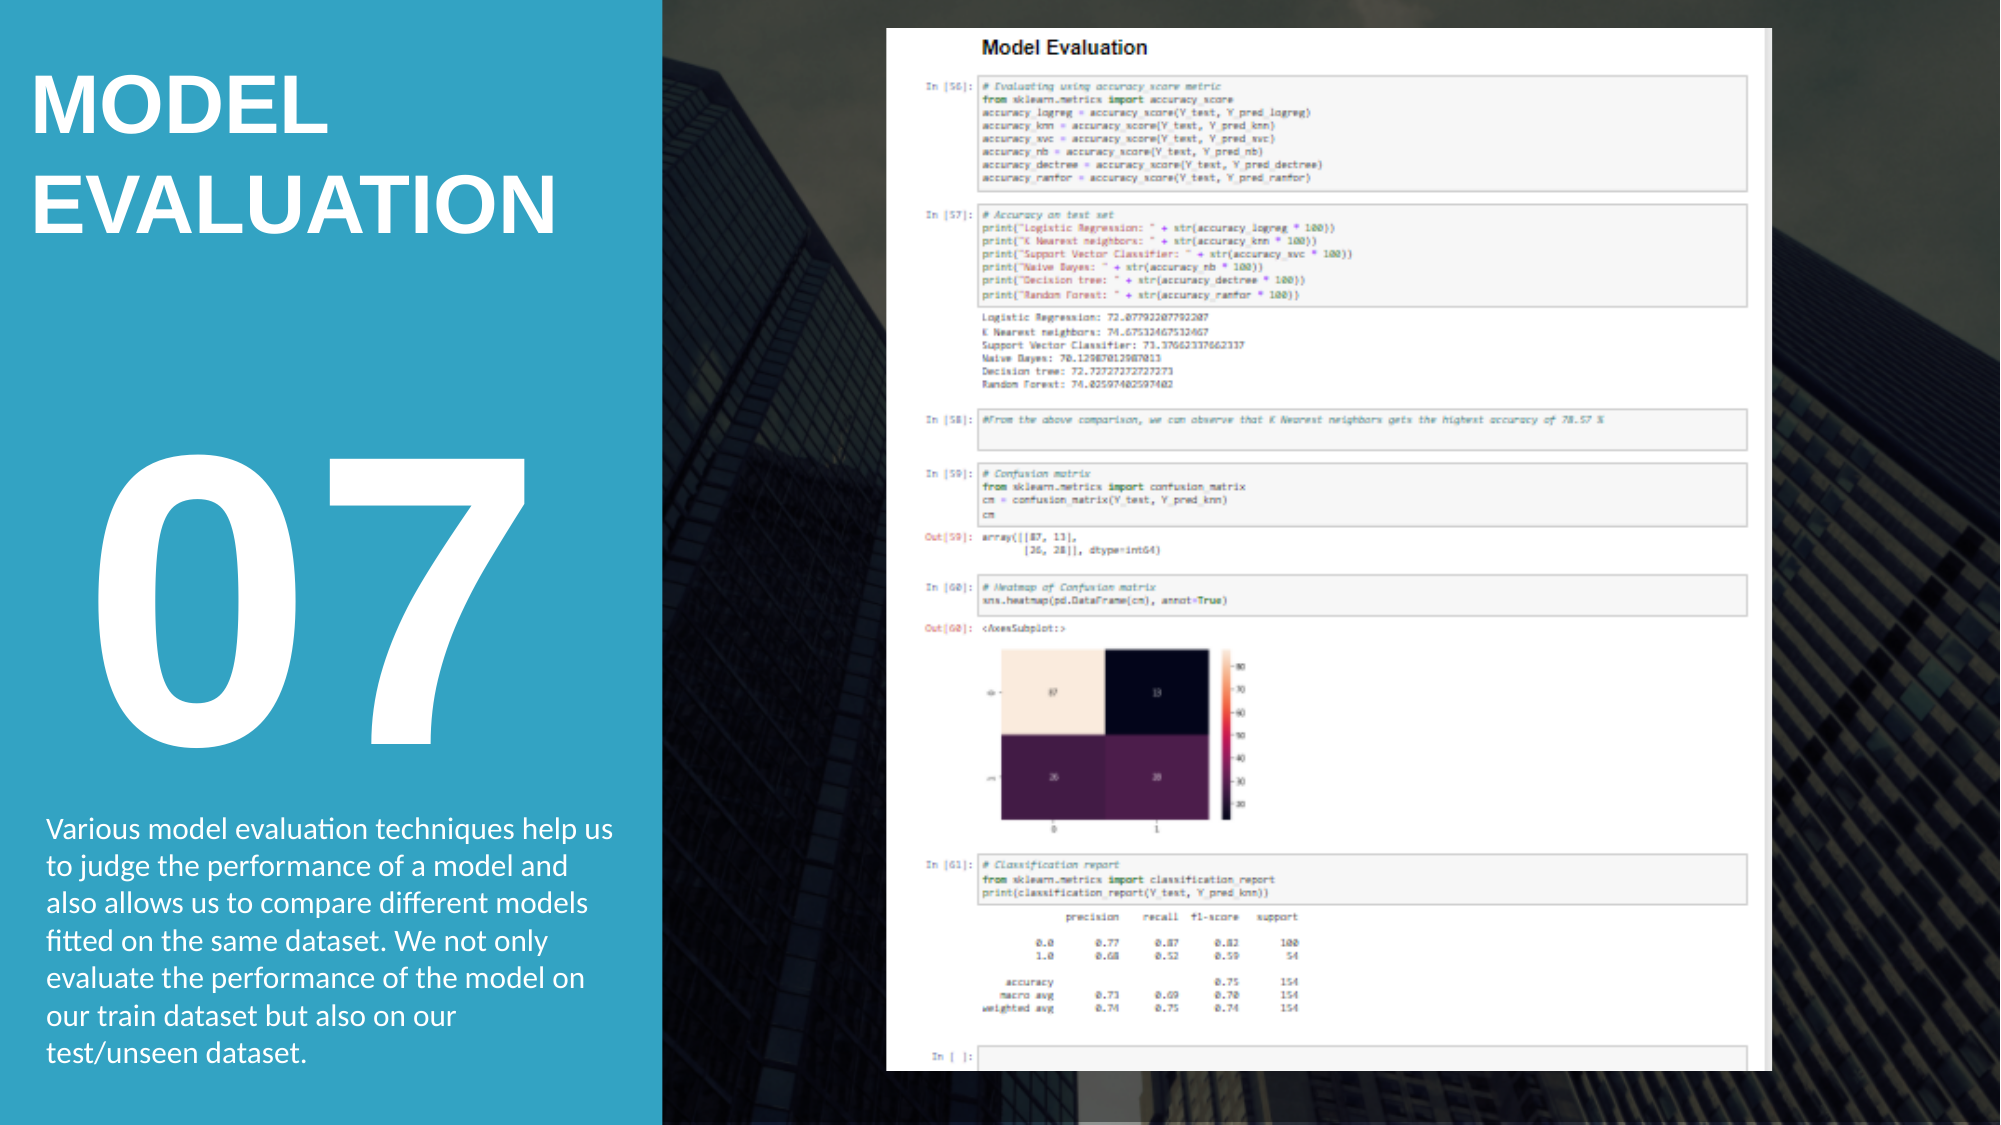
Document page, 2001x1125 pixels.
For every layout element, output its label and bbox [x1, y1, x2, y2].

text_box [0, 0, 663, 1125]
picture [663, 0, 2000, 1125]
